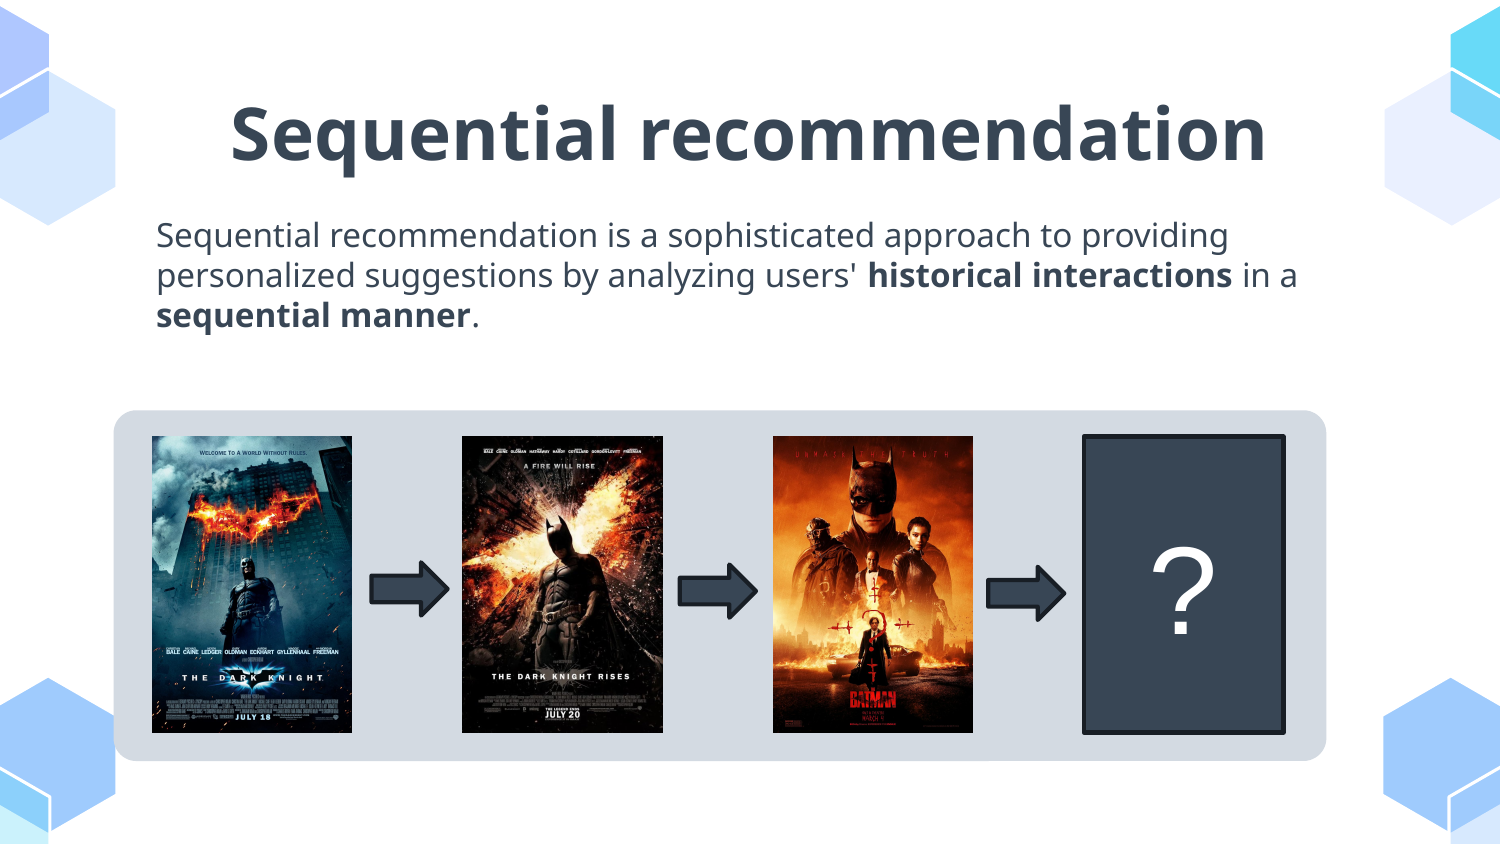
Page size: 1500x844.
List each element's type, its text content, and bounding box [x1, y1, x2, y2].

text_box [369, 560, 450, 618]
picture [151, 436, 353, 733]
picture [151, 655, 158, 661]
title Sequential recommendation [118, 72, 1382, 167]
text_box ? [1082, 434, 1286, 735]
text_box [111, 416, 1329, 764]
picture [462, 436, 663, 733]
picture [773, 436, 974, 733]
list Sequential recommendation is a sophisticated approach to providing personalized suggestions by analyzing users' historical interactions in a sequential manner. [118, 199, 1382, 716]
text_box [677, 562, 759, 620]
picture [167, 647, 179, 654]
text_box [986, 564, 1067, 622]
